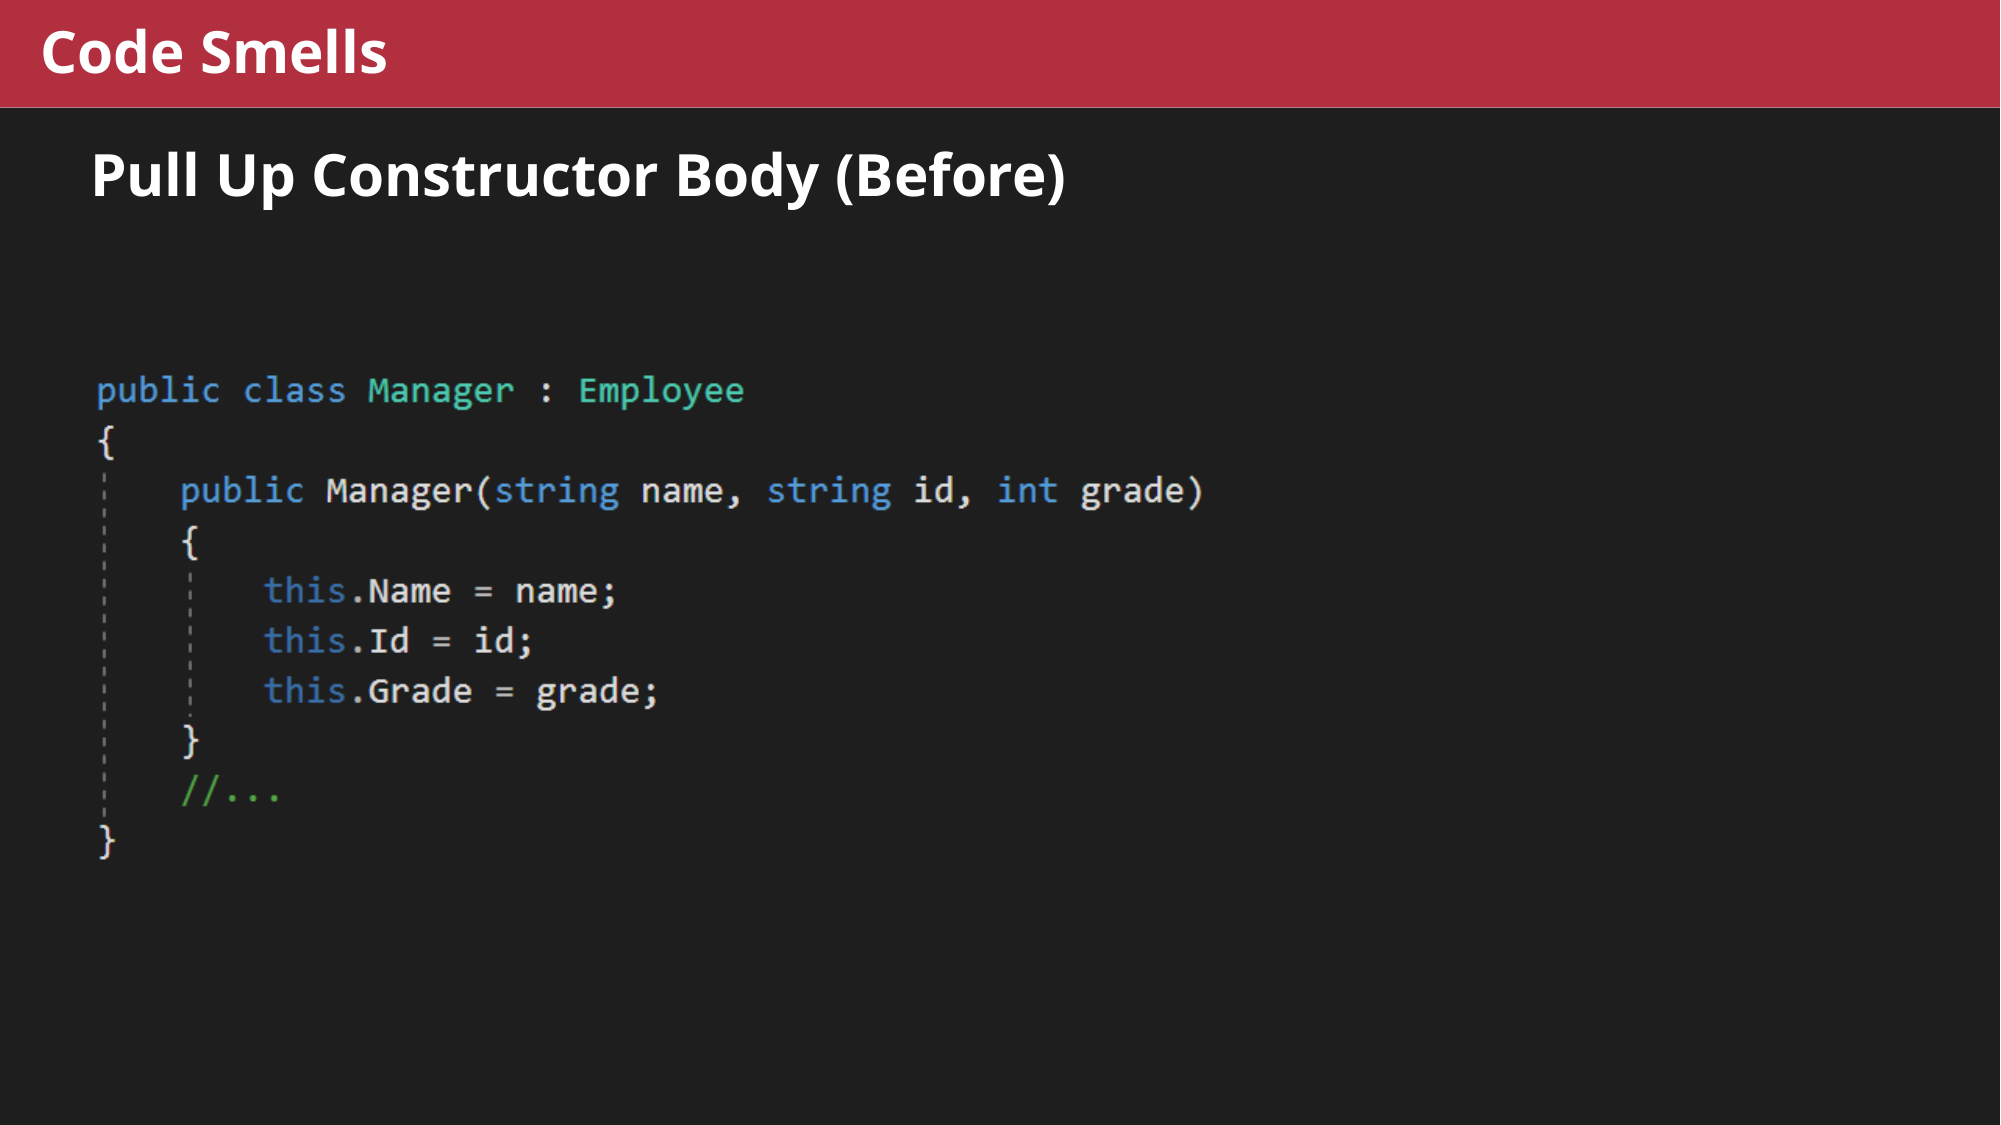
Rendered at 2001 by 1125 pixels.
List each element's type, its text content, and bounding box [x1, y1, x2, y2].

list Pull Up Constructor Body (Before) [78, 130, 1830, 225]
title Code Smells [40, 0, 1350, 95]
picture [77, 357, 1243, 880]
